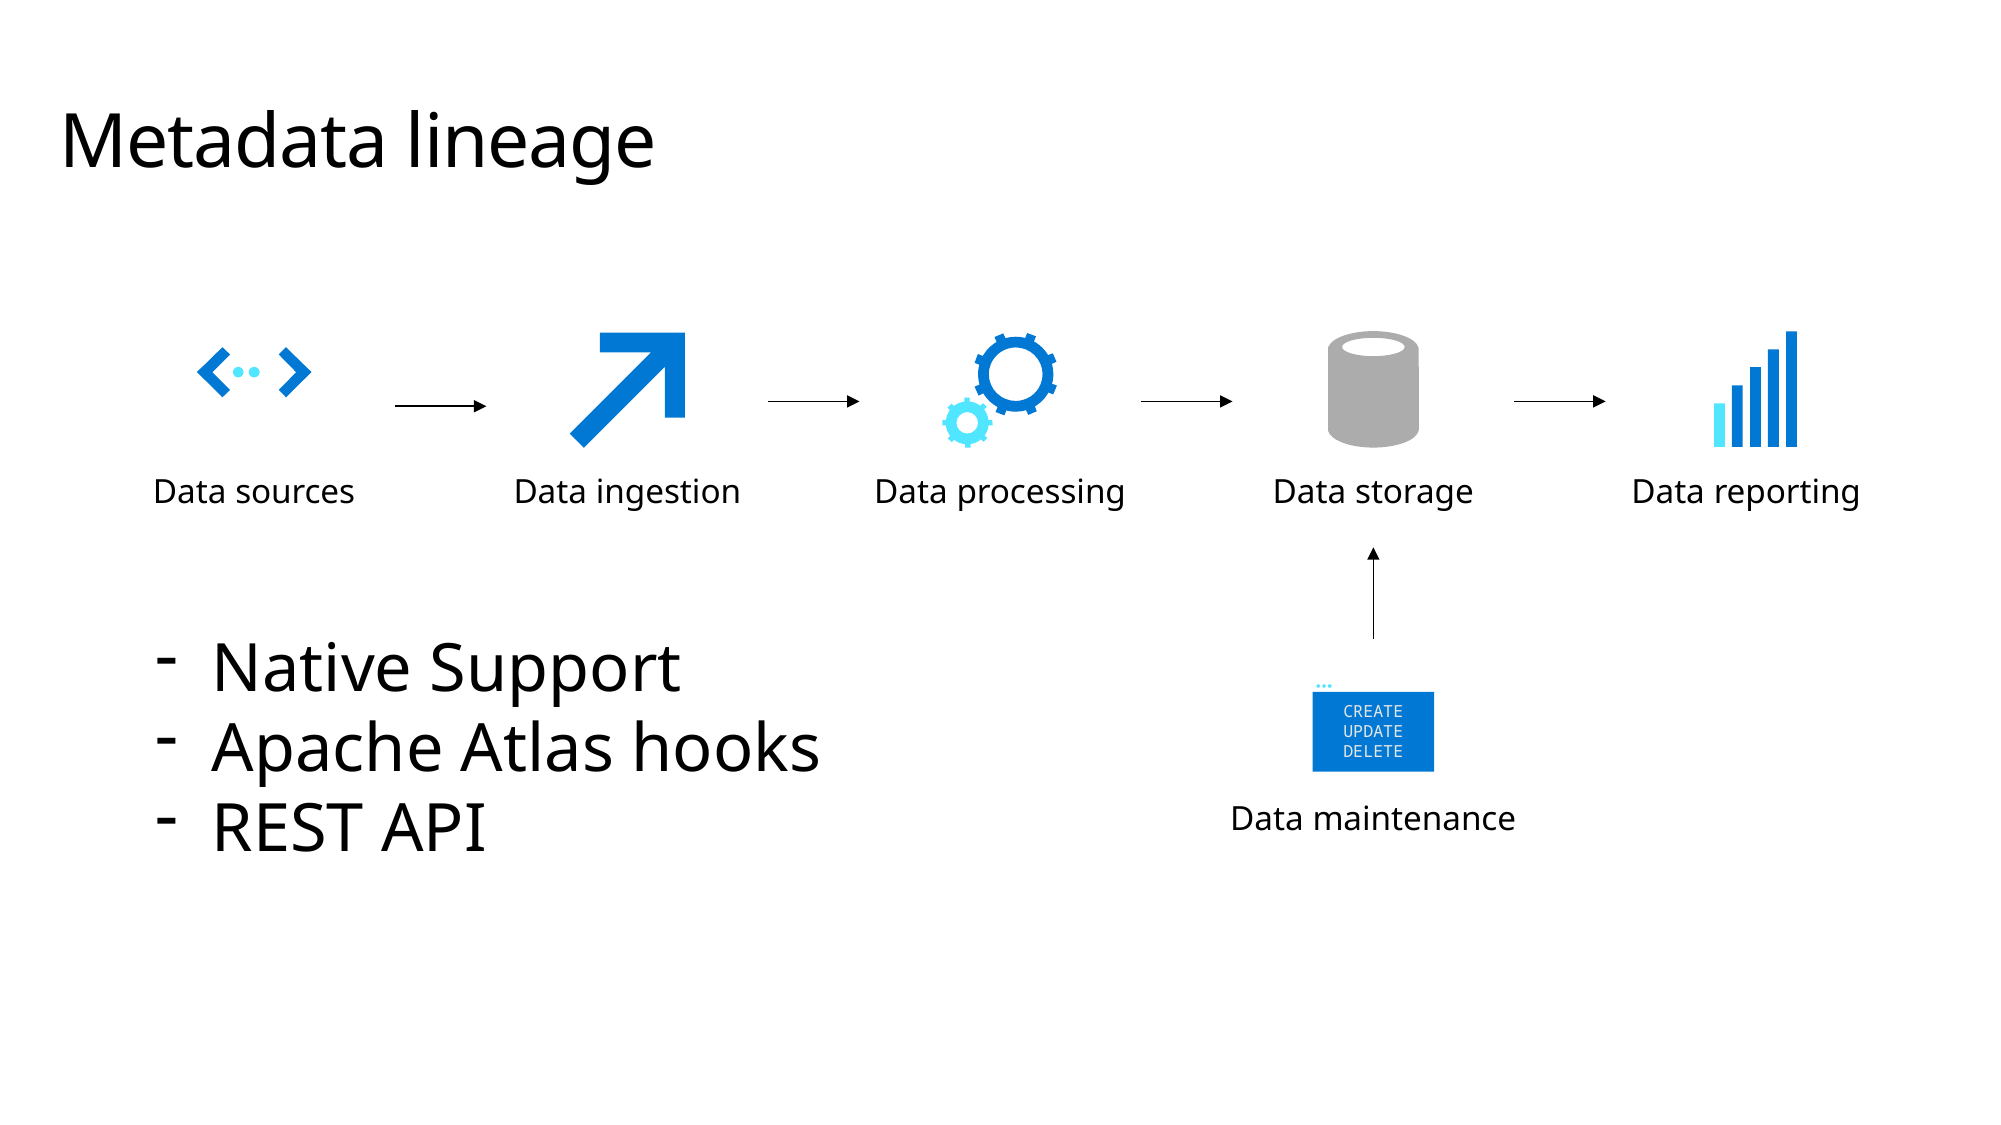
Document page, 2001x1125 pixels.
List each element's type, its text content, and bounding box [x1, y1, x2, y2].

text_box Data reporting [1616, 462, 1877, 518]
text_box Native Support Apache Atlas hooks REST API [155, 624, 870, 865]
text_box Data processing [859, 462, 1142, 518]
text_box Data ingestion [498, 462, 756, 518]
text_box Data storage [1257, 462, 1489, 518]
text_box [1312, 680, 1435, 772]
text_box Data maintenance [1215, 789, 1532, 845]
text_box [1695, 331, 1798, 448]
text_box [569, 332, 685, 448]
title Metadata lineage [59, 93, 1869, 181]
text_box [1327, 330, 1420, 449]
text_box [942, 332, 1059, 448]
text_box Data sources [137, 462, 371, 518]
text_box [196, 346, 312, 398]
